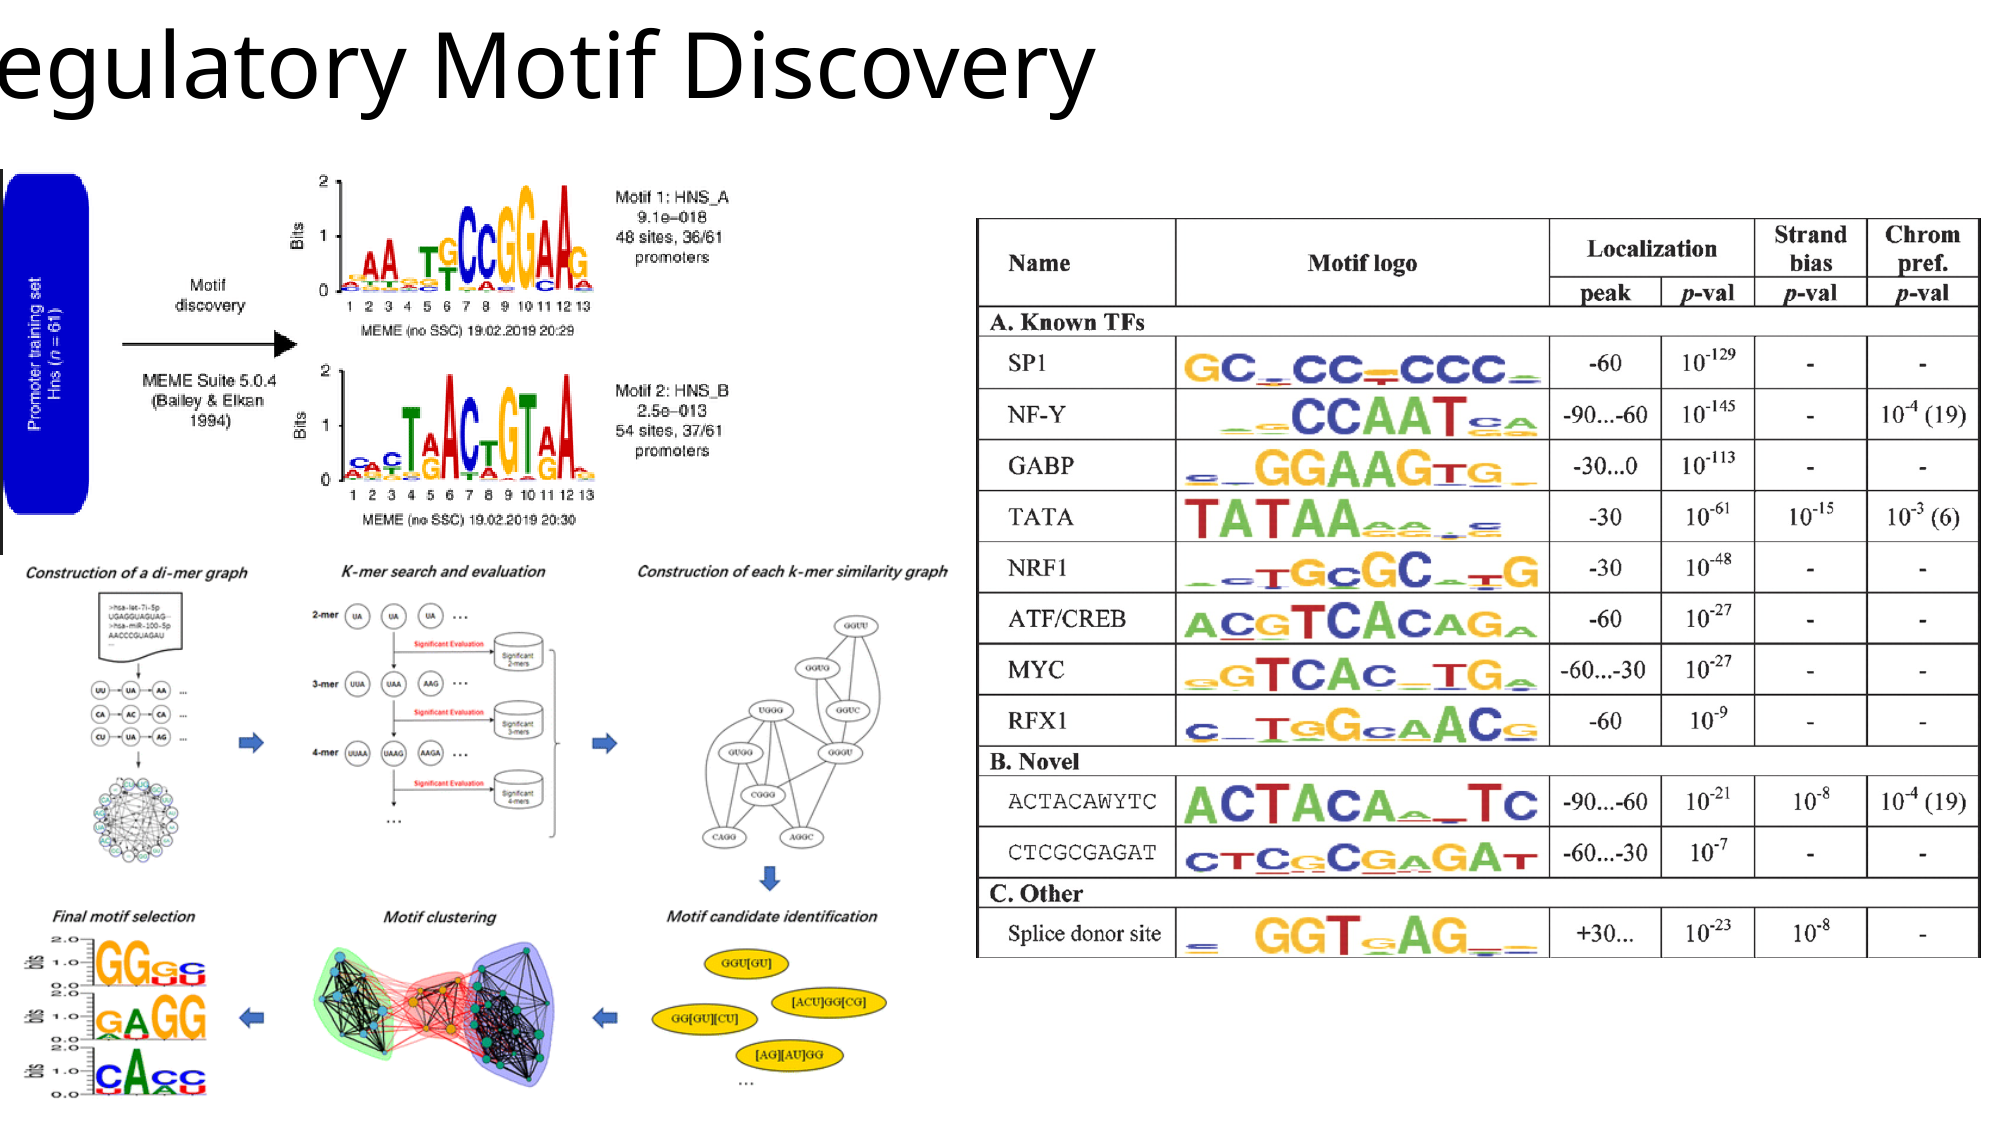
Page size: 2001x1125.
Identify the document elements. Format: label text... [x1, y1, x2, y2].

picture [0, 169, 773, 555]
text_box Regulatory Motif Discovery [0, 0, 1113, 125]
picture [22, 564, 949, 1099]
picture [976, 218, 1981, 958]
